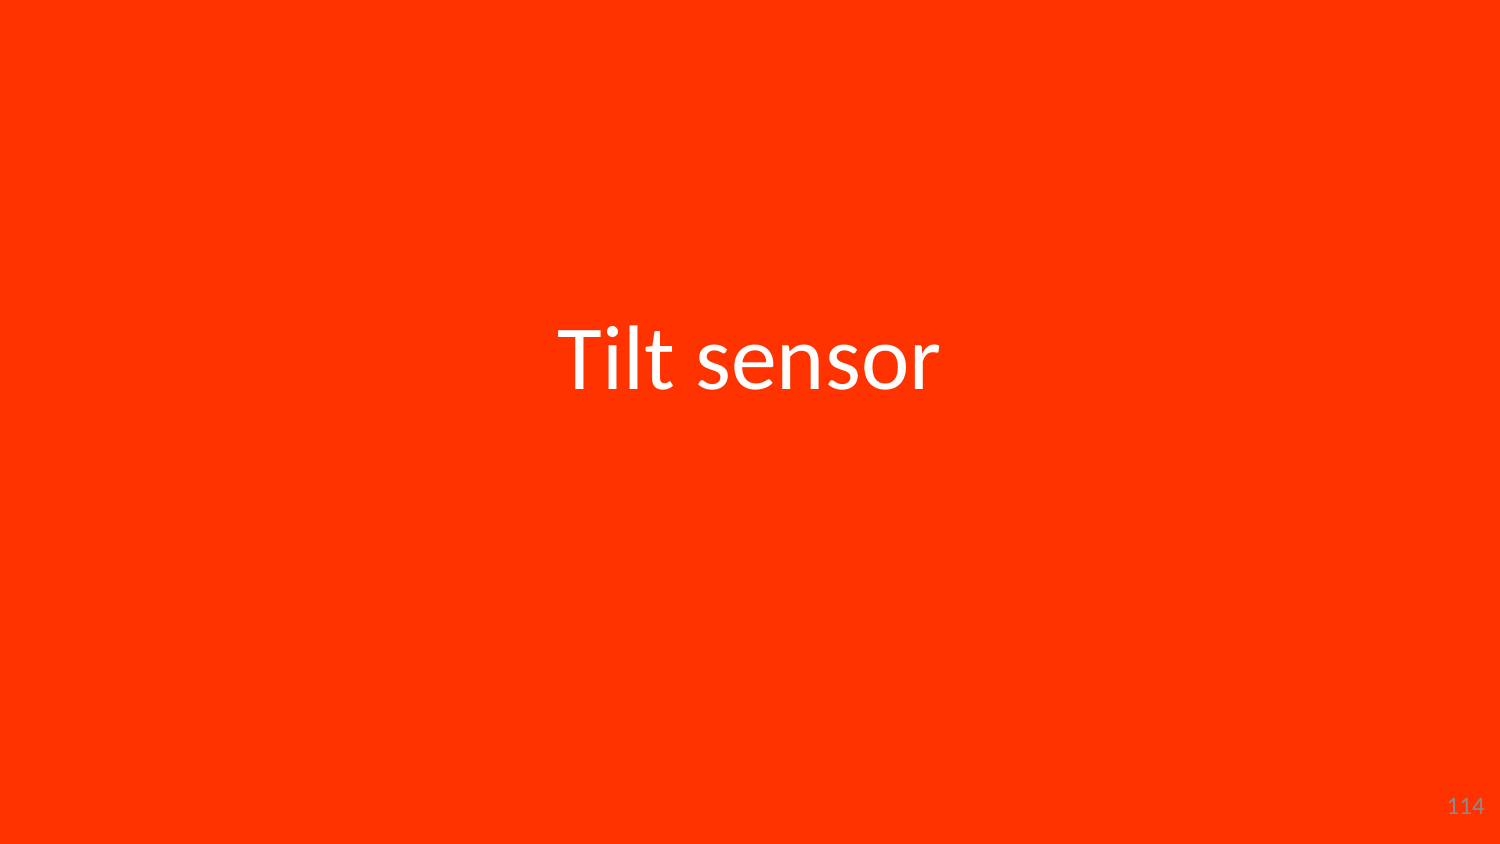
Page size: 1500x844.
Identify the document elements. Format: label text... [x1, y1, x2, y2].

slide_number 114 [1415, 782, 1500, 828]
title Tilt sensor [112, 262, 1388, 443]
